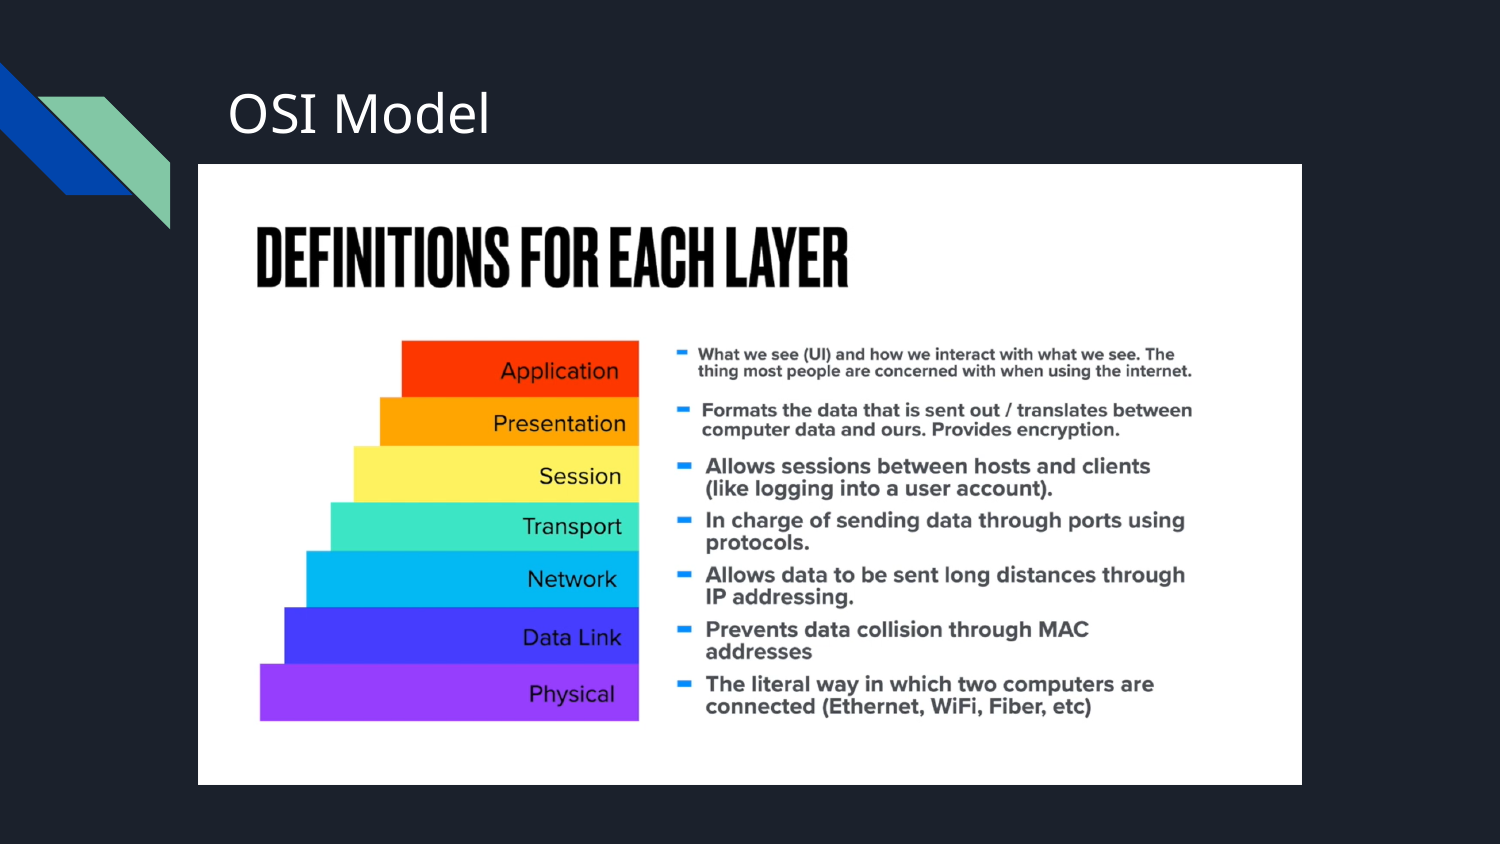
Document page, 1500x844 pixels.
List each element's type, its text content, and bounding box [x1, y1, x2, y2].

picture [198, 164, 1302, 786]
title OSI Model [212, 64, 1368, 215]
